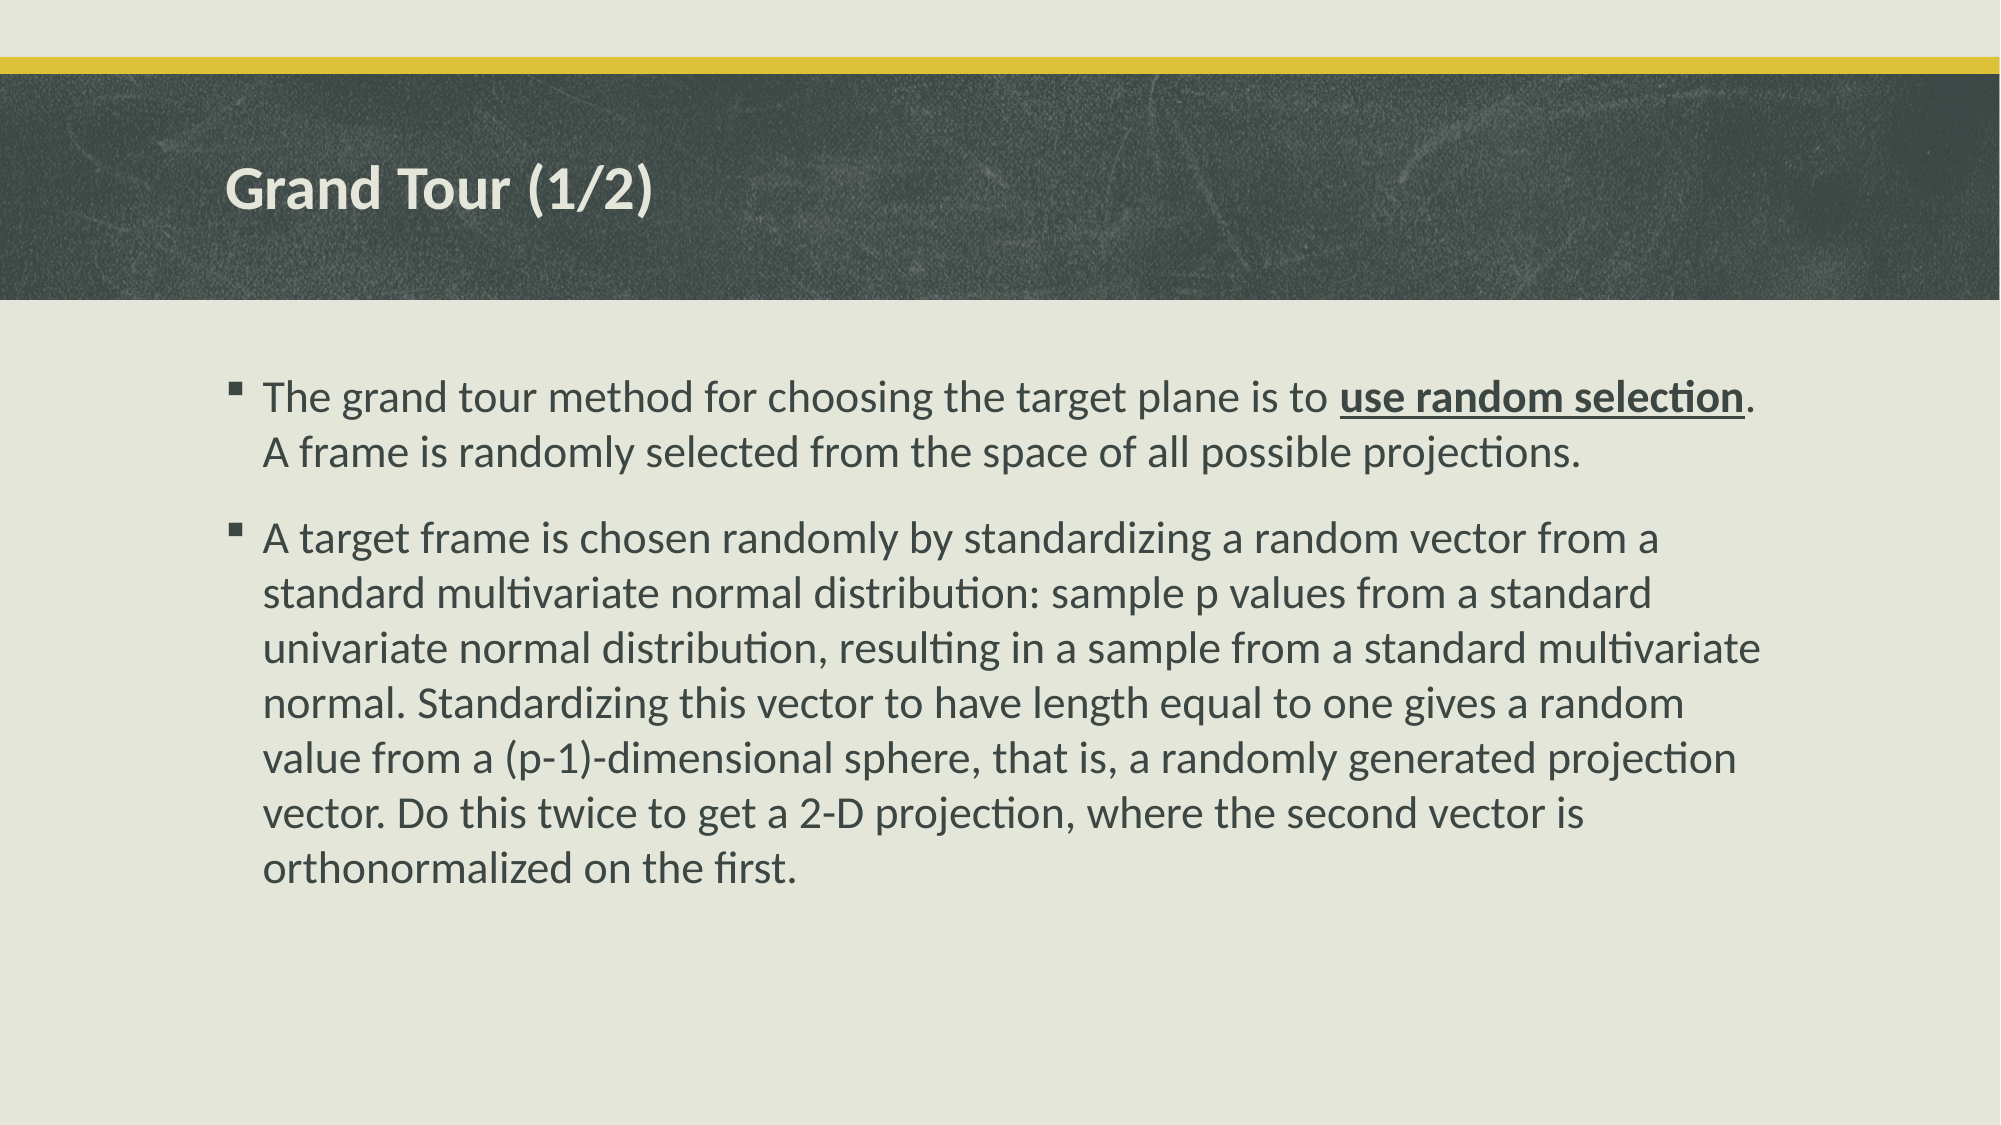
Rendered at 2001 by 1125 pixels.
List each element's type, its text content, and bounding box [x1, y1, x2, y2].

list The grand tour method for choosing the target plane is to use random selection. A frame is randomly selected from the space of all possible projections. A target frame is chosen randomly by standardizing a random vector from a standard multivariate normal distribution: sample p values from a standard univariate normal distribution, resulting in a sample from a standard multivariate normal. Standardizing this vector to have length equal to one gives a random value from a (p-1)-dimensional sphere, that is, a randomly generated projection vector. Do this twice to get a 2-D projection, where the second vector is orthonormalized on the first. [210, 359, 1790, 1014]
title Grand Tour (1/2) [210, 76, 1790, 300]
picture [0, 74, 2000, 300]
